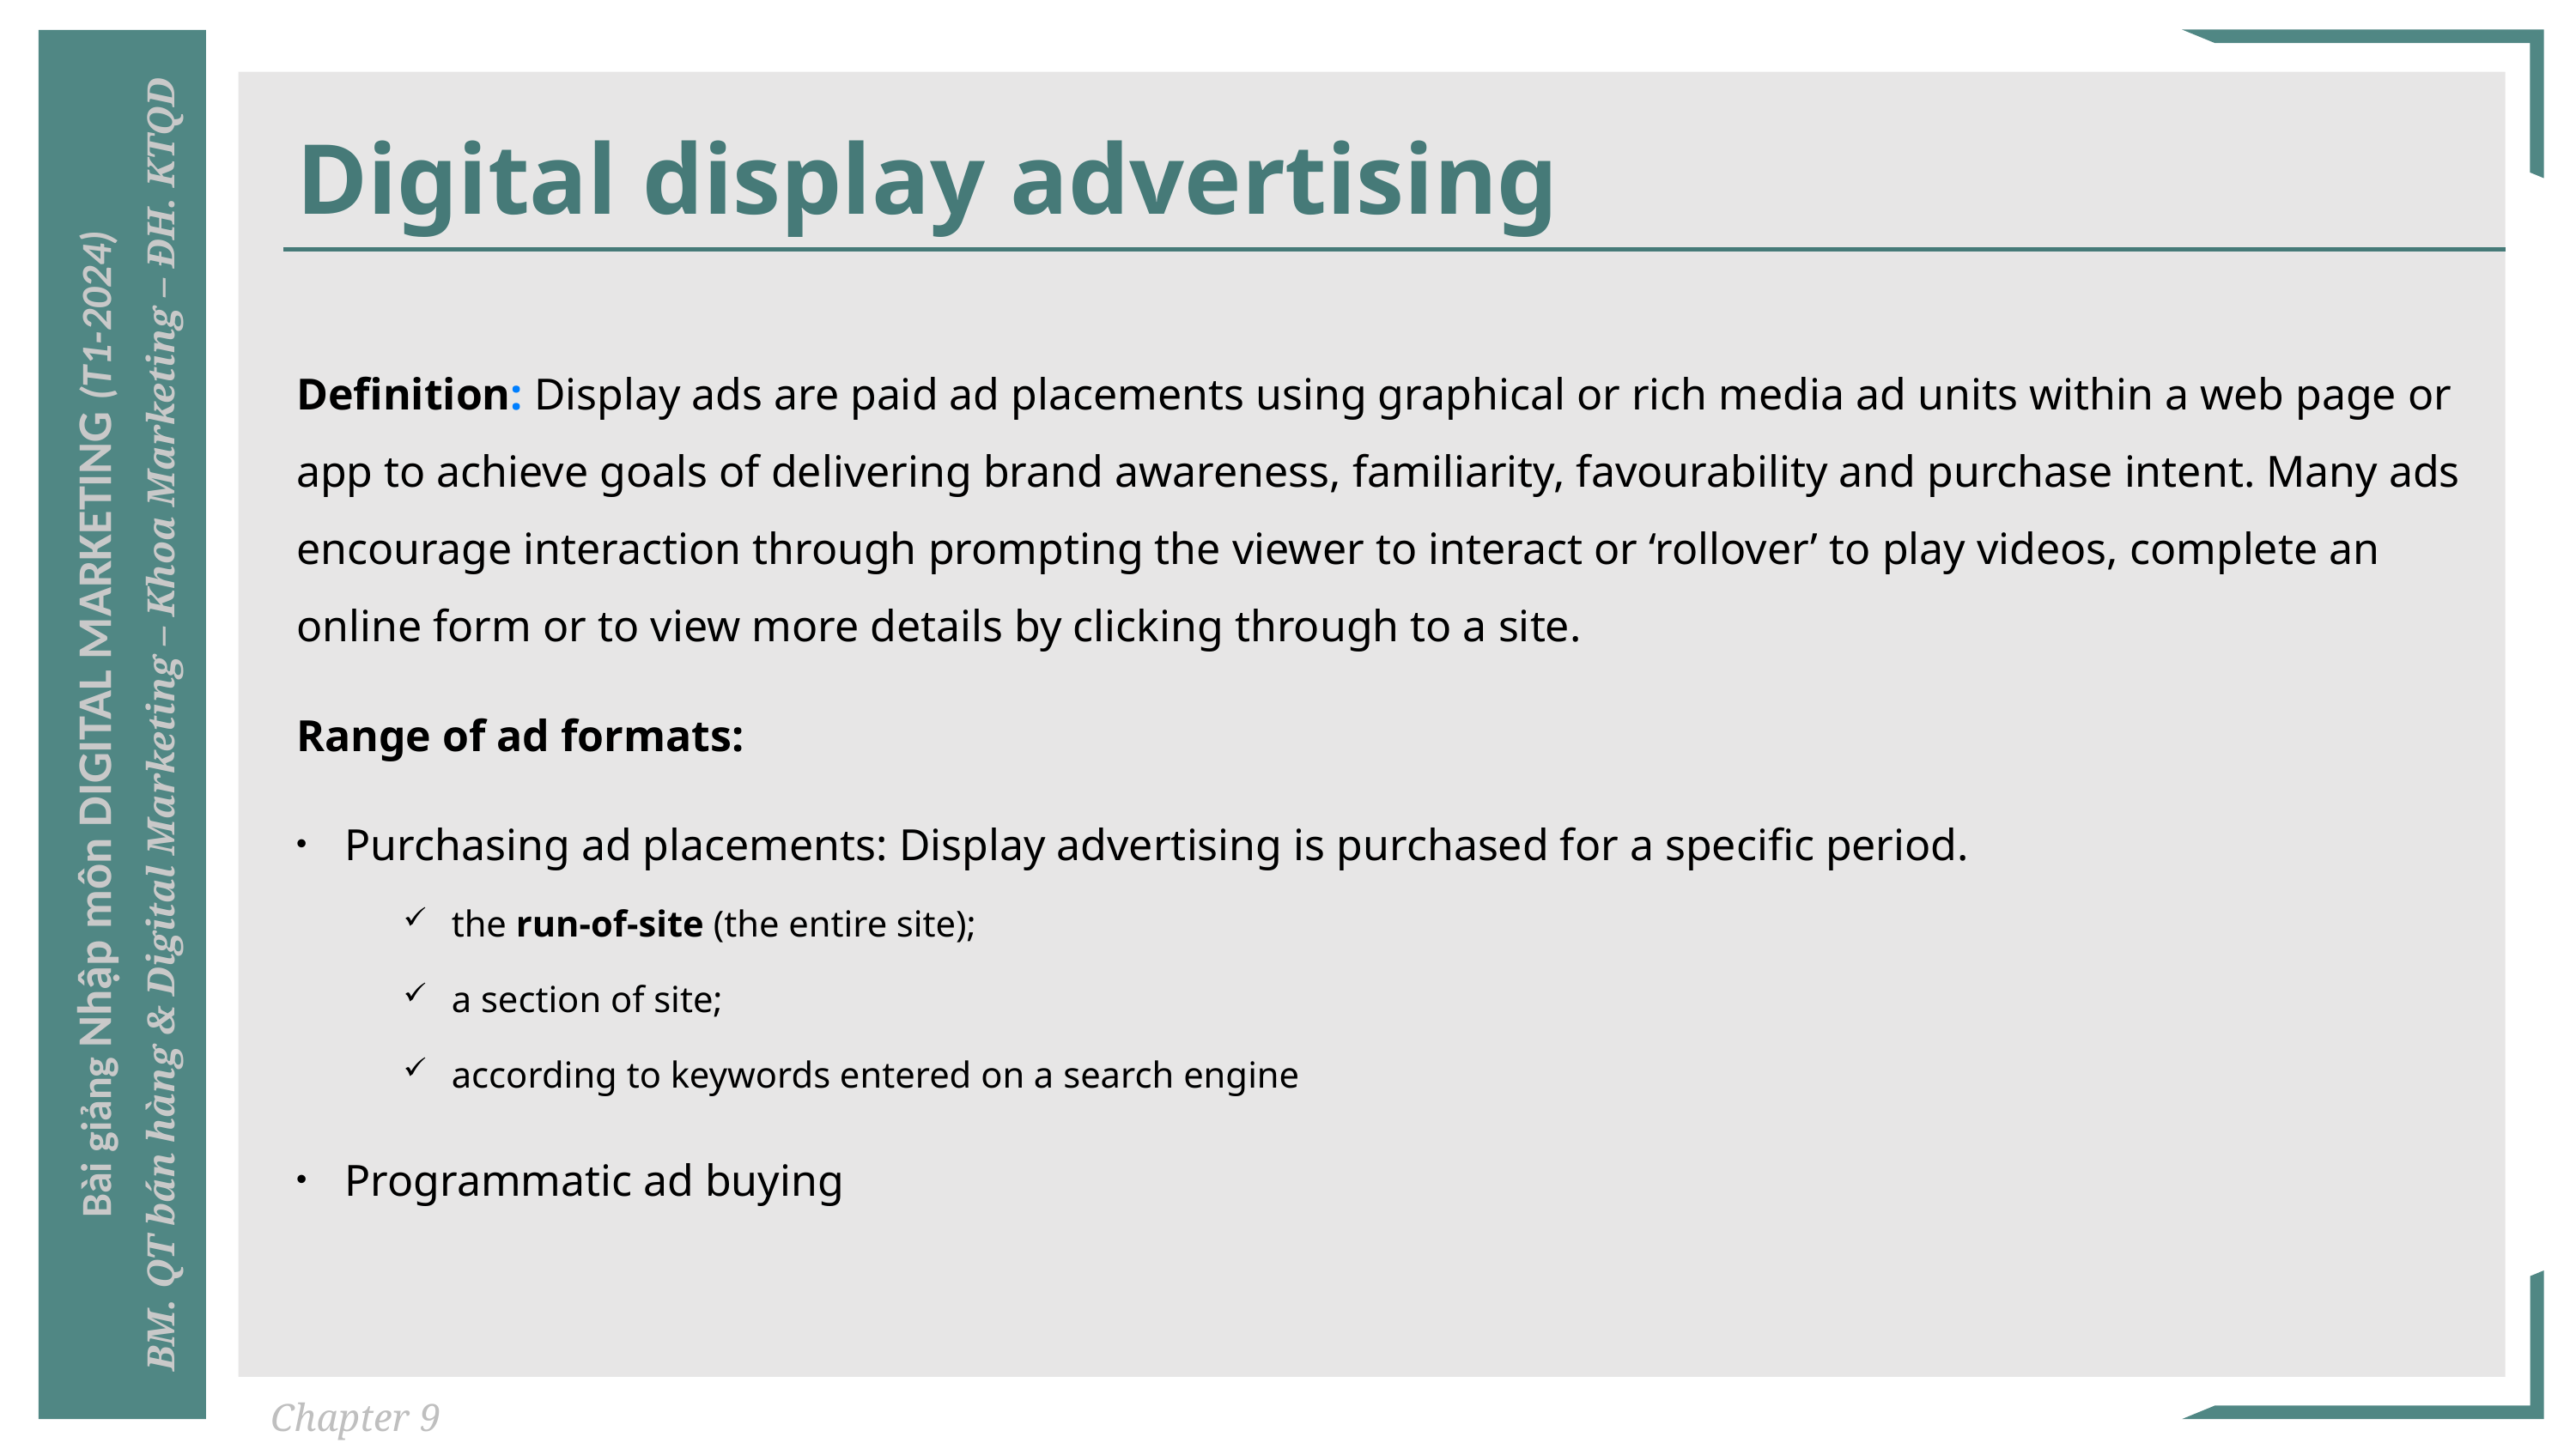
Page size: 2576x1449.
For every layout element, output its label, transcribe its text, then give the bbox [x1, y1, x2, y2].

title Digital display advertising [283, 71, 2506, 295]
list Definition: Display ads are paid ad placements using graphical or rich media ad units within a web page or app to achieve goals of delivering brand awareness, familiarity, favourability and purchase intent. Many ads encourage interaction through prompting the viewer to interact or ‘rollover’ to play videos, complete an online form or to view more details by clicking through to a site. Range of ad formats: Purchasing ad placements: Display advertising is purchased for a specific period. the run-of-site (the entire site); a section of site; according to keywords entered on a search engine Programmatic ad buying [283, 335, 2506, 1377]
